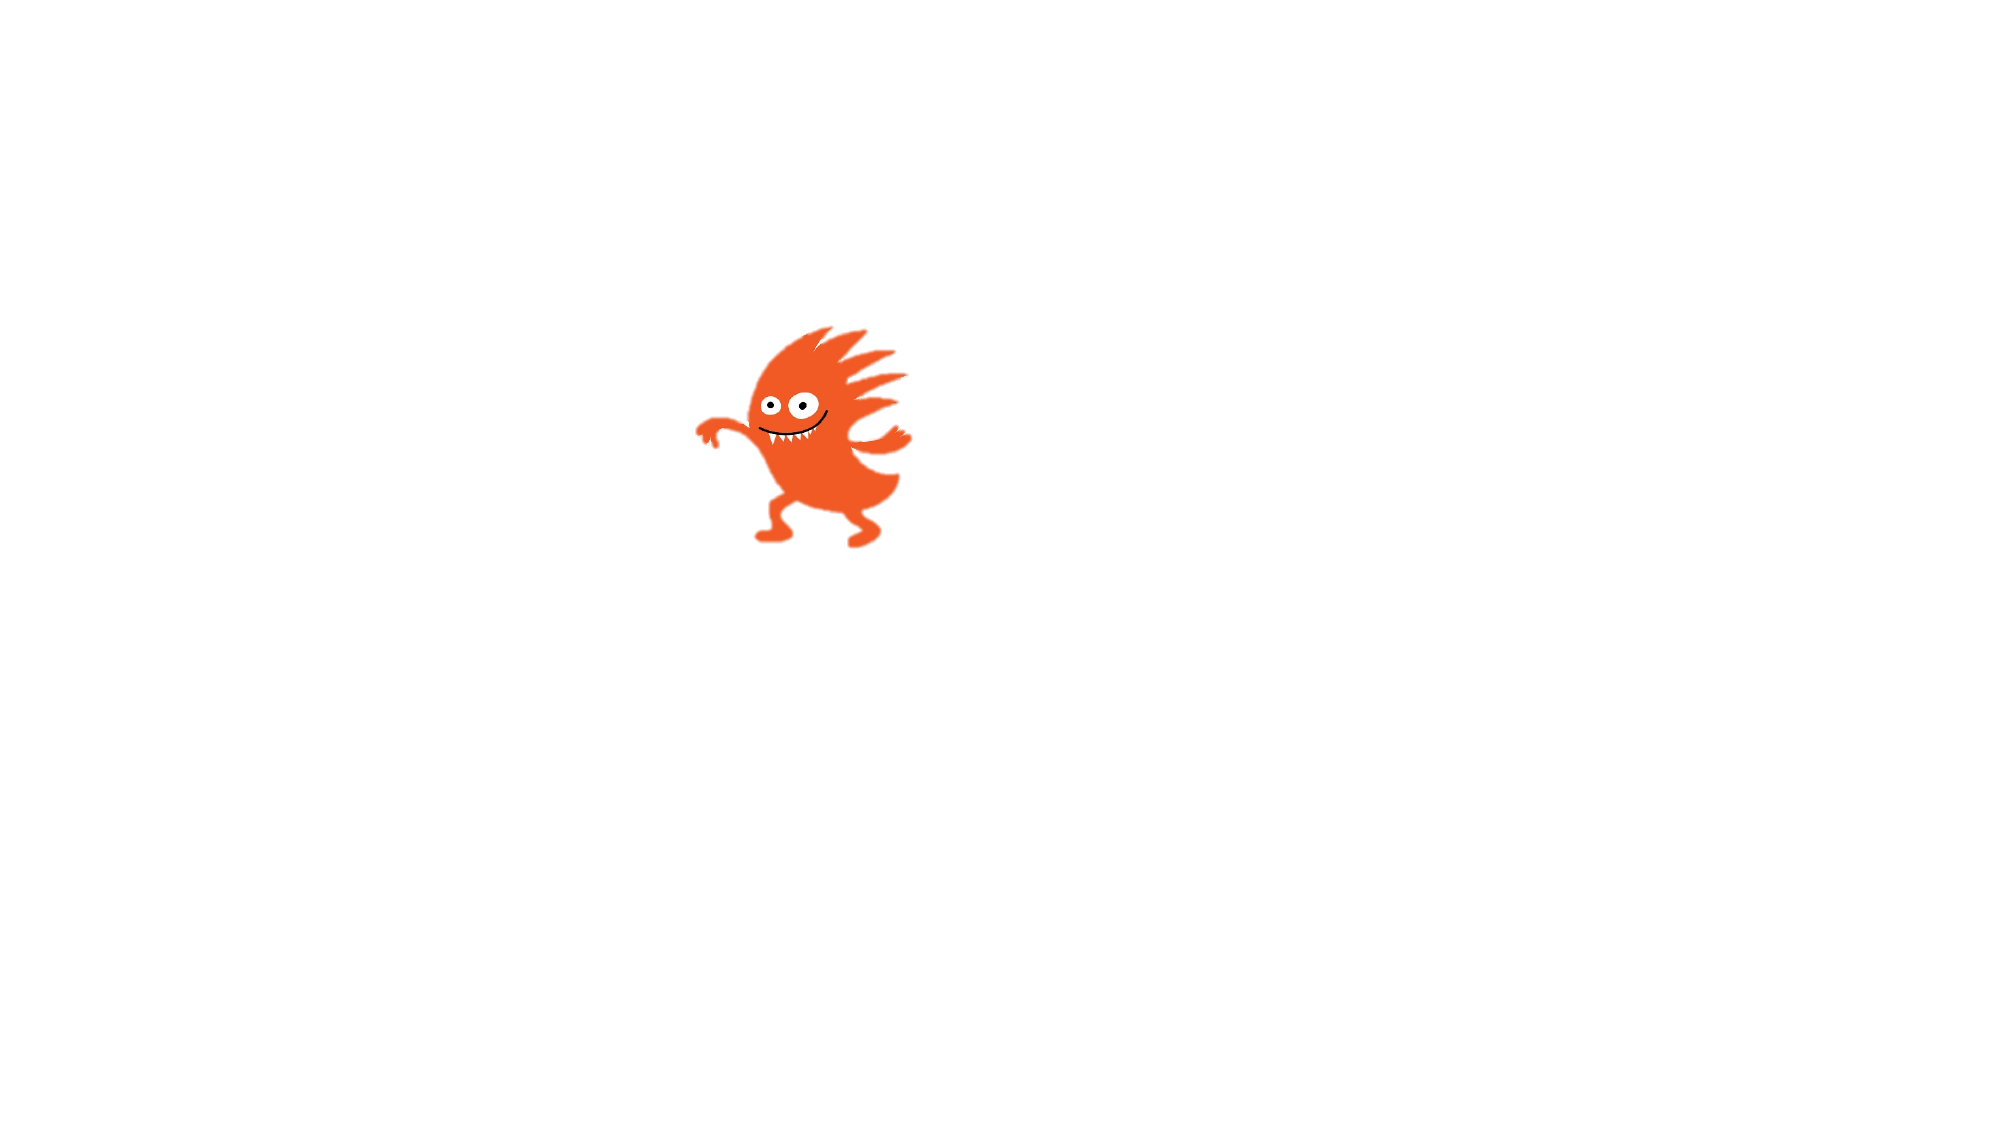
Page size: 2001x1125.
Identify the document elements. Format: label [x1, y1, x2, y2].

picture [667, 315, 924, 557]
